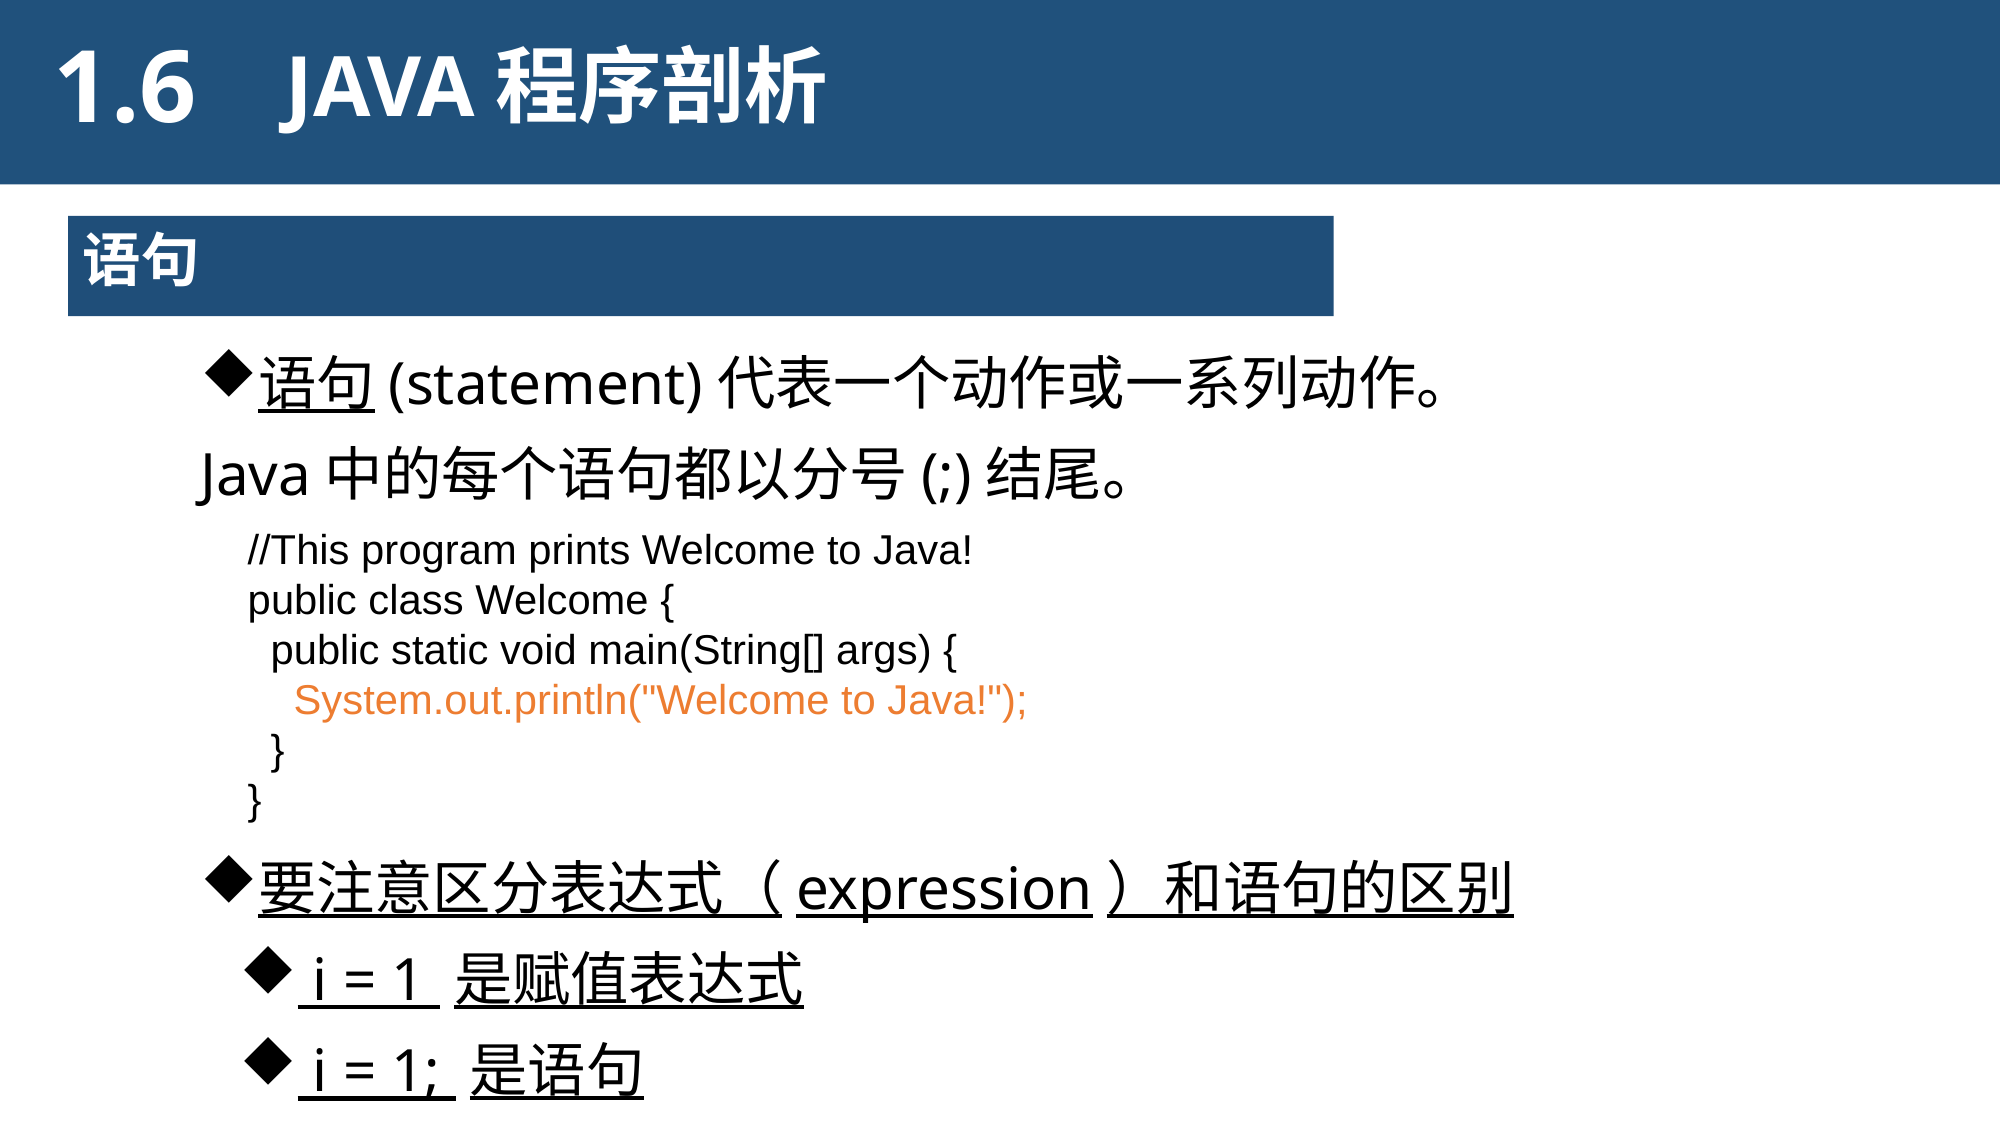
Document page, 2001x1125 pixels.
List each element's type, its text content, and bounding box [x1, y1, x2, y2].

text_box 语句(statement)代表一个动作或一系列动作。Java中的每个语句都以分号(;)结尾。 [185, 317, 1498, 490]
text_box 要注意区分表达式（expression）和语句的区别 i = 1 是赋值表达式 i = 1; 是语句 [185, 822, 1740, 996]
list JAVA程序剖析 [270, 36, 1782, 119]
list 1.6 [38, 28, 244, 166]
text_box 语句 [68, 215, 1334, 317]
text_box //This program prints Welcome to Java! public class Welcome { public static void main(String[] args) { System.out.println("Welcome to Java!"); } } [232, 515, 1450, 822]
